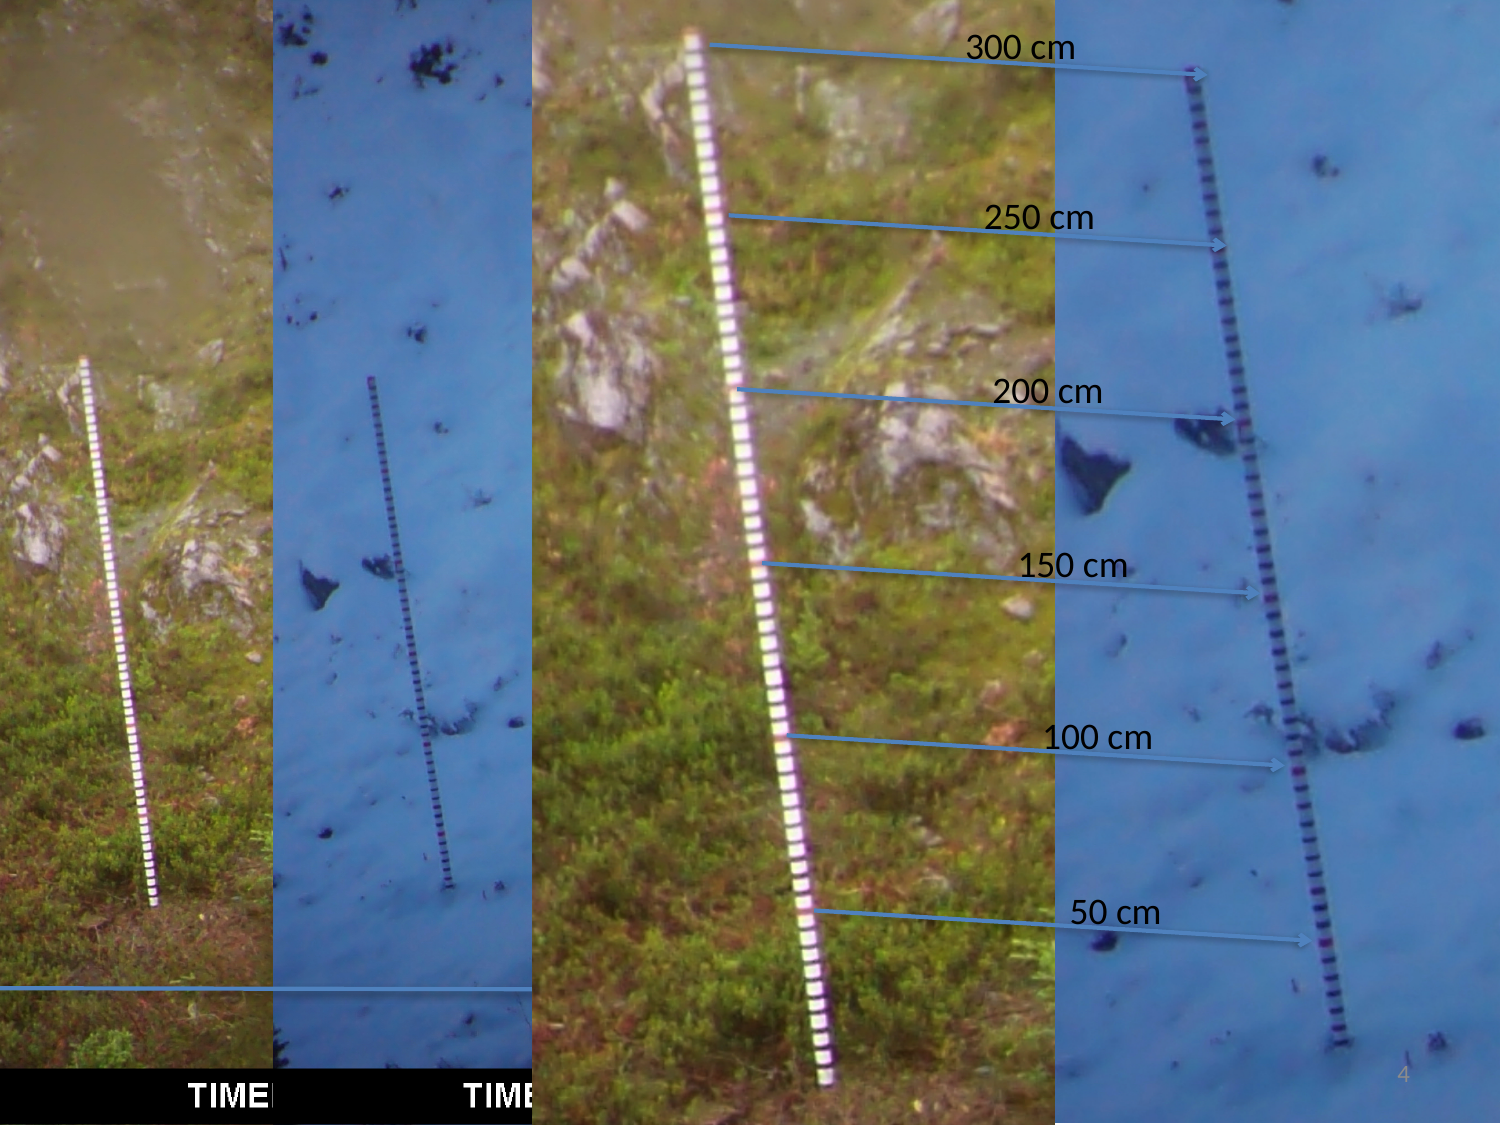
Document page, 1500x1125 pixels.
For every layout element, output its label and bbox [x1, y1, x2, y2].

text_box [0, 987, 526, 992]
text_box [813, 910, 1313, 942]
text_box [736, 388, 1236, 420]
text_box [786, 735, 1286, 766]
text_box [728, 215, 1227, 246]
text_box [709, 44, 1208, 76]
text_box [761, 562, 1261, 594]
picture [0, 0, 1500, 1125]
